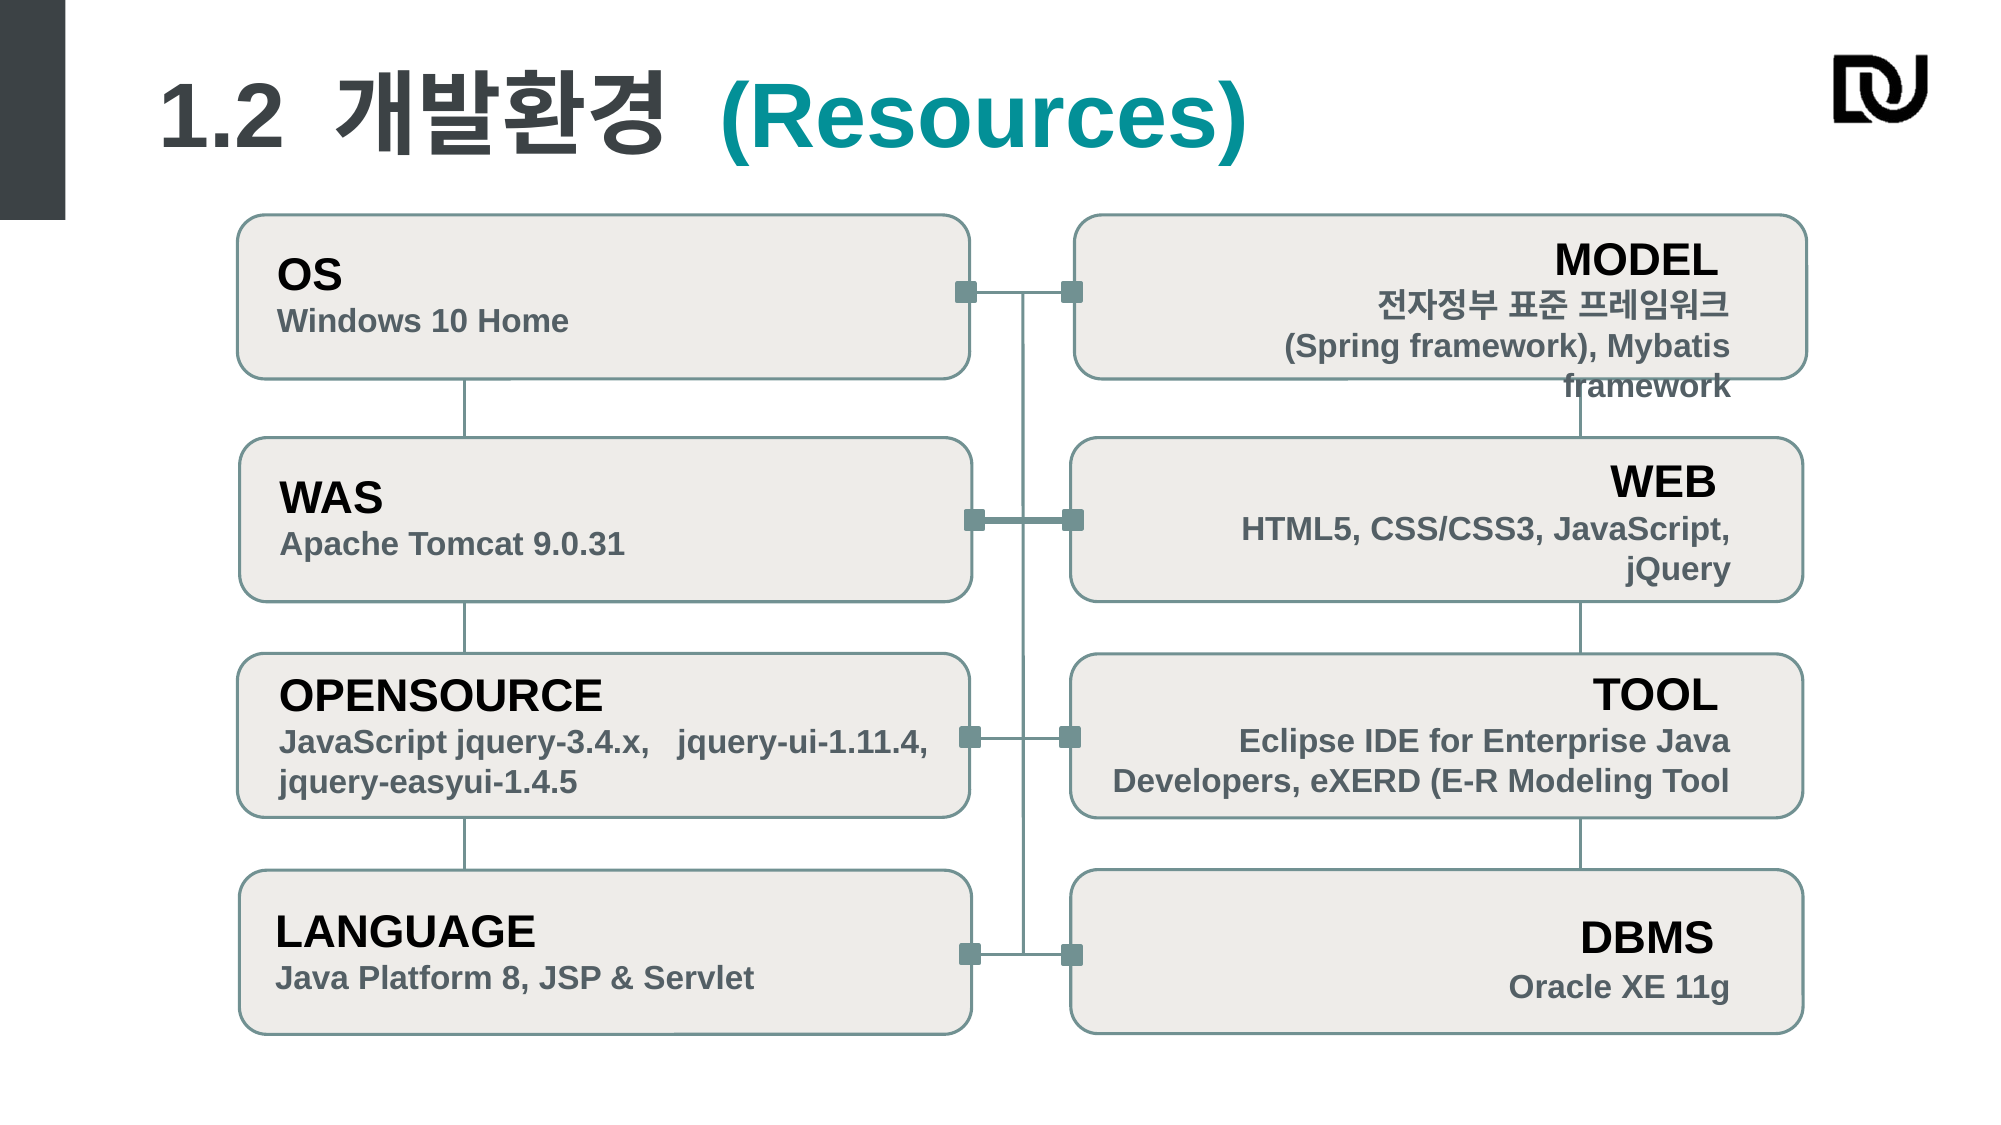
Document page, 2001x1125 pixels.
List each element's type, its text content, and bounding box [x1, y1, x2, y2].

text_box [0, 0, 67, 222]
text_box MODEL 전자정부 표준 프레임워크 (Spring framework), Mybatis framework [1079, 221, 1746, 412]
text_box TOOL Eclipse IDE for Enterprise Java Developers, eXERD (E-R Modeling Tool [1070, 657, 1746, 807]
text_box WEB HTML5, CSS/CSS3, JavaScript, jQuery [1182, 439, 1746, 595]
text_box [1072, 303, 1079, 371]
text_box [1027, 746, 1583, 957]
text_box [1061, 281, 1083, 303]
text_box [1081, 212, 1809, 381]
text_box [1028, 530, 1583, 737]
text_box [1072, 223, 1079, 281]
text_box OPENSOURCE JavaScript jquery-3.4.x, jquery-ui-1.11.4, jquery-easyui-1.4.5 [240, 658, 975, 808]
text_box DBMS Oracle XE 11g [1351, 888, 1746, 1013]
text_box [237, 868, 974, 943]
text_box [463, 530, 1017, 737]
text_box LANGUAGE Java Platform 8, JSP & Servlet [236, 894, 971, 1004]
text_box [237, 435, 975, 604]
text_box [235, 664, 240, 806]
picture [1826, 46, 1934, 128]
text_box [1073, 651, 1805, 821]
text_box [235, 212, 972, 382]
text_box [241, 808, 966, 820]
text_box [1068, 867, 1806, 1036]
text_box [237, 965, 974, 1037]
text_box OS Windows 10 Home [238, 237, 972, 347]
text_box [971, 943, 981, 965]
text_box [1059, 726, 1081, 737]
text_box [964, 509, 985, 520]
text_box [1061, 944, 1083, 966]
text_box [463, 746, 1018, 957]
text_box [463, 290, 1583, 520]
text_box [955, 281, 977, 303]
text_box [975, 726, 981, 737]
text_box [1062, 509, 1084, 520]
text_box [246, 651, 961, 658]
text_box WAS Apache Tomcat 9.0.31 [240, 459, 975, 570]
text_box [1068, 435, 1805, 604]
text_box 1.2 개발환경 (Resources) [143, 48, 1544, 174]
